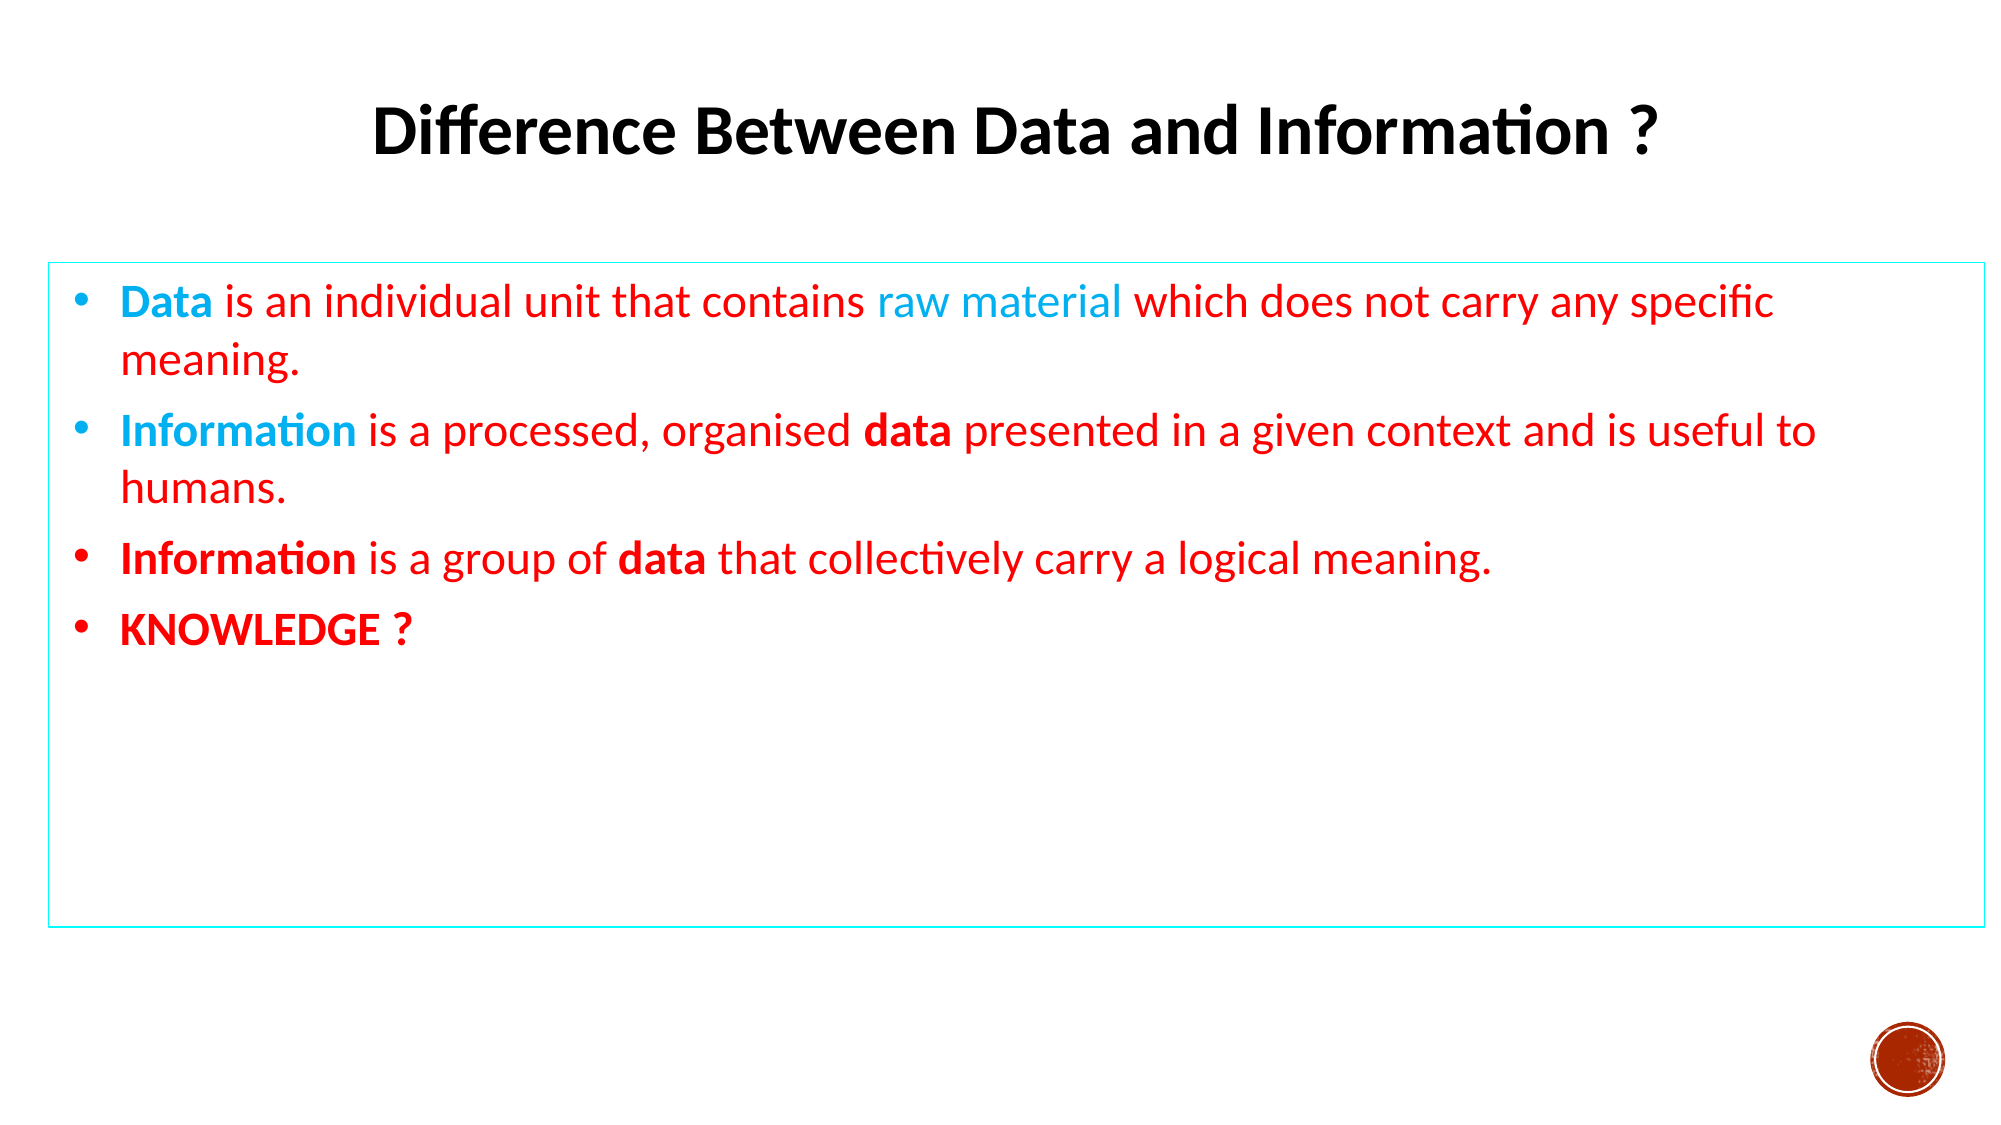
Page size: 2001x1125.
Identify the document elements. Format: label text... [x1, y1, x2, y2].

list Data is an individual unit that contains raw material which does not carry any specific meaning. Information is a processed, organised data presented in a given context and is useful to humans. Information is a group of data that collectively carry a logical meaning. KNOWLEDGE ? [48, 262, 1985, 927]
picture [1870, 1021, 1946, 1097]
title Difference Between Data and Information ? [116, 75, 1917, 262]
